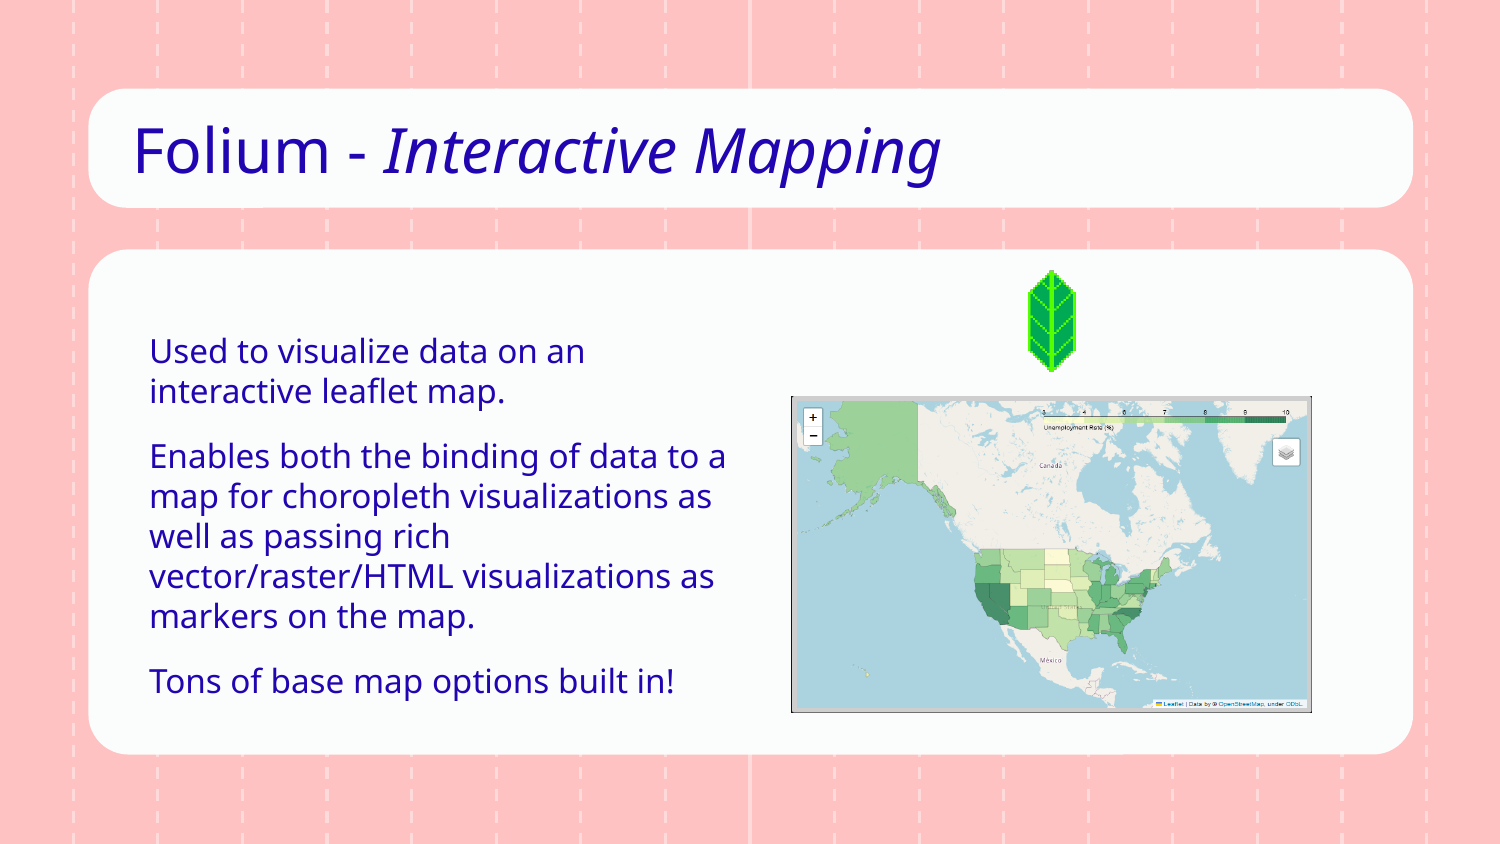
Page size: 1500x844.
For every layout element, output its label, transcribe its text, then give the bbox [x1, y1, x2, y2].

title Folium - Interactive Mapping [116, 100, 1383, 196]
picture [1021, 268, 1081, 374]
list Used to visualize data on an interactive leaflet map. Enables both the binding of data to a map for choropleth visualizations as well as passing rich vector/raster/HTML visualizations as markers on the map. Tons of base map options built in! [134, 315, 744, 686]
picture [791, 396, 1312, 713]
